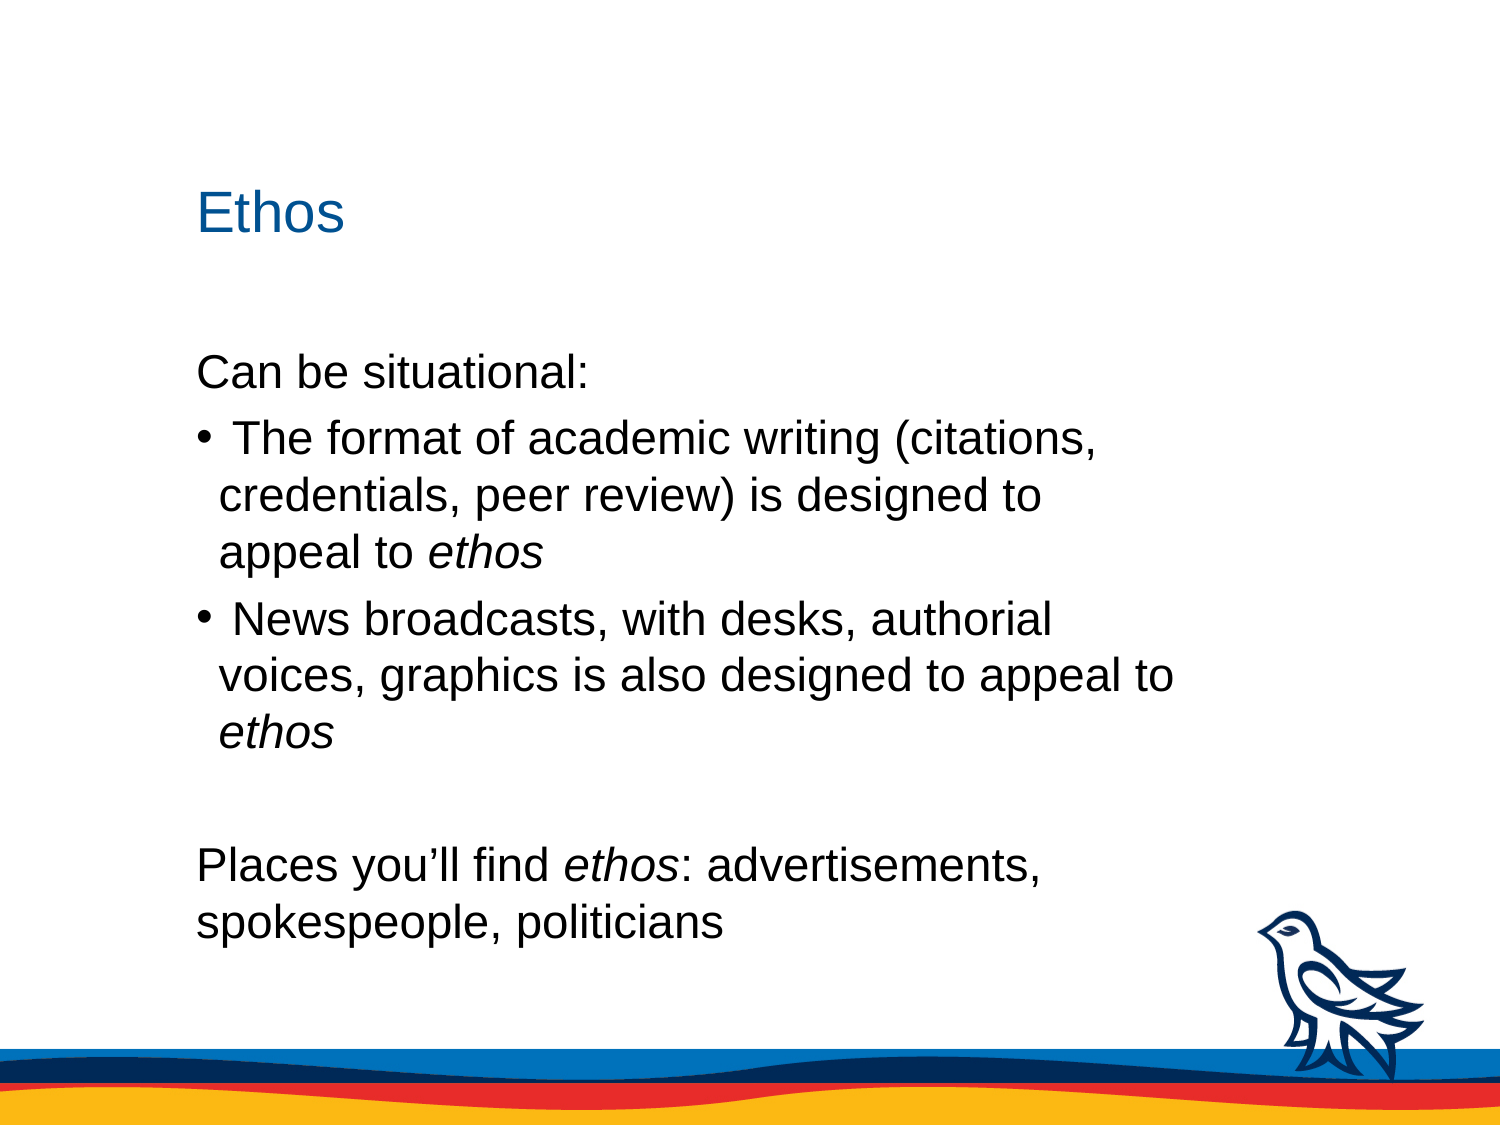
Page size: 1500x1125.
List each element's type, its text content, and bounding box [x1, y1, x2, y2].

title Ethos [181, 115, 1209, 304]
list Can be situational: The format of academic writing (citations, credentials, peer review) is designed to appeal to ethos News broadcasts, with desks, authorial voices, graphics is also designed to appeal to ethos Places you’ll find ethos: advertisements, spokespeople, politicians [181, 333, 1209, 961]
picture [0, 0, 1500, 1125]
